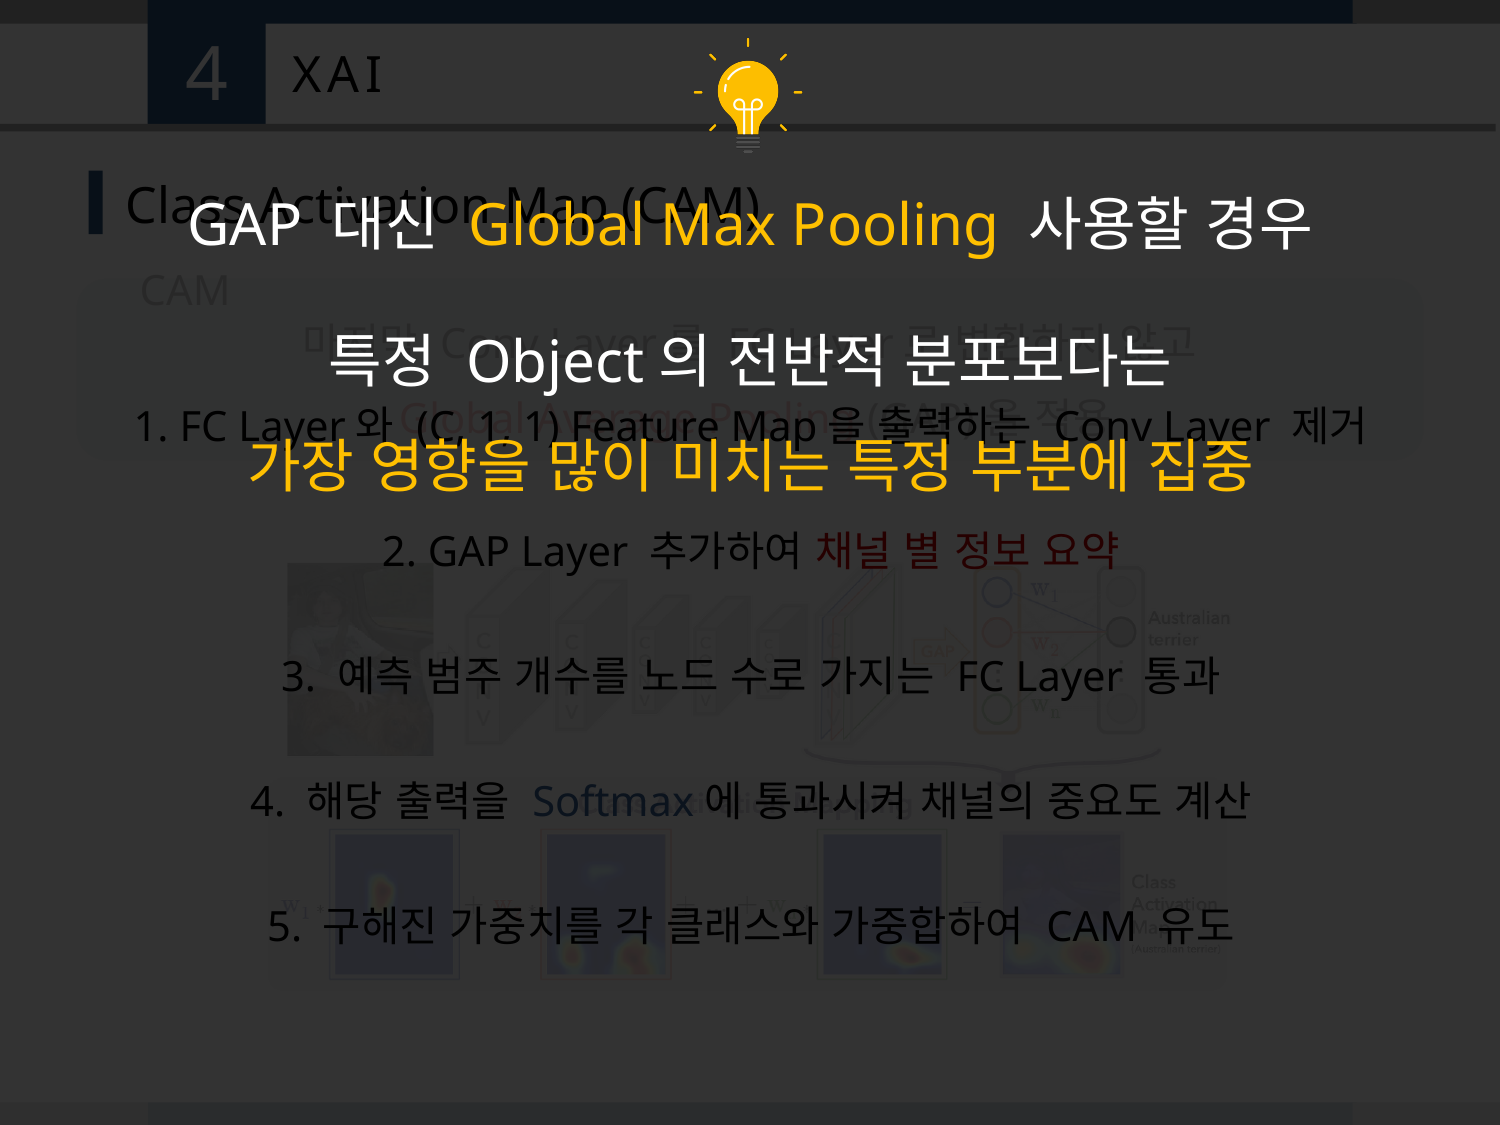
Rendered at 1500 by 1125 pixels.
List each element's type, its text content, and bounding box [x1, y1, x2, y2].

text_box [0, 0, 1500, 1125]
text_box GAP 대신 Global Max Pooling 사용할 경우 [76, 144, 1424, 265]
text_box 특정 Object의 전반적 분포보다는 가장 영향을 많이 미치는 특정 부분에 집중 [76, 282, 1425, 507]
picture [662, 6, 833, 177]
picture [260, 526, 1240, 995]
